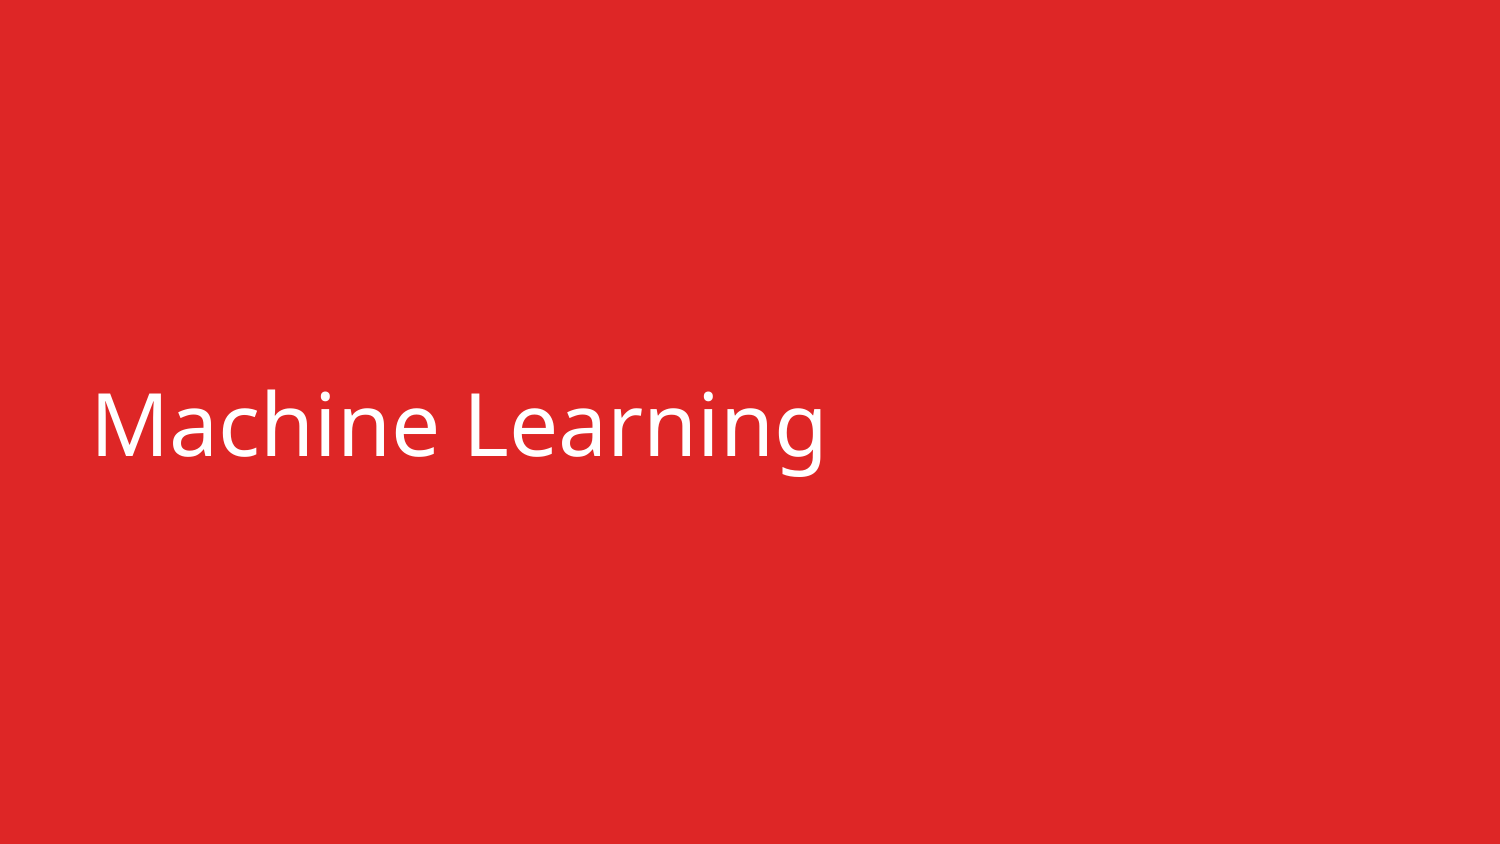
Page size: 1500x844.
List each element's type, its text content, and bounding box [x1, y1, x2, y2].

title Machine Learning [75, 338, 1425, 505]
